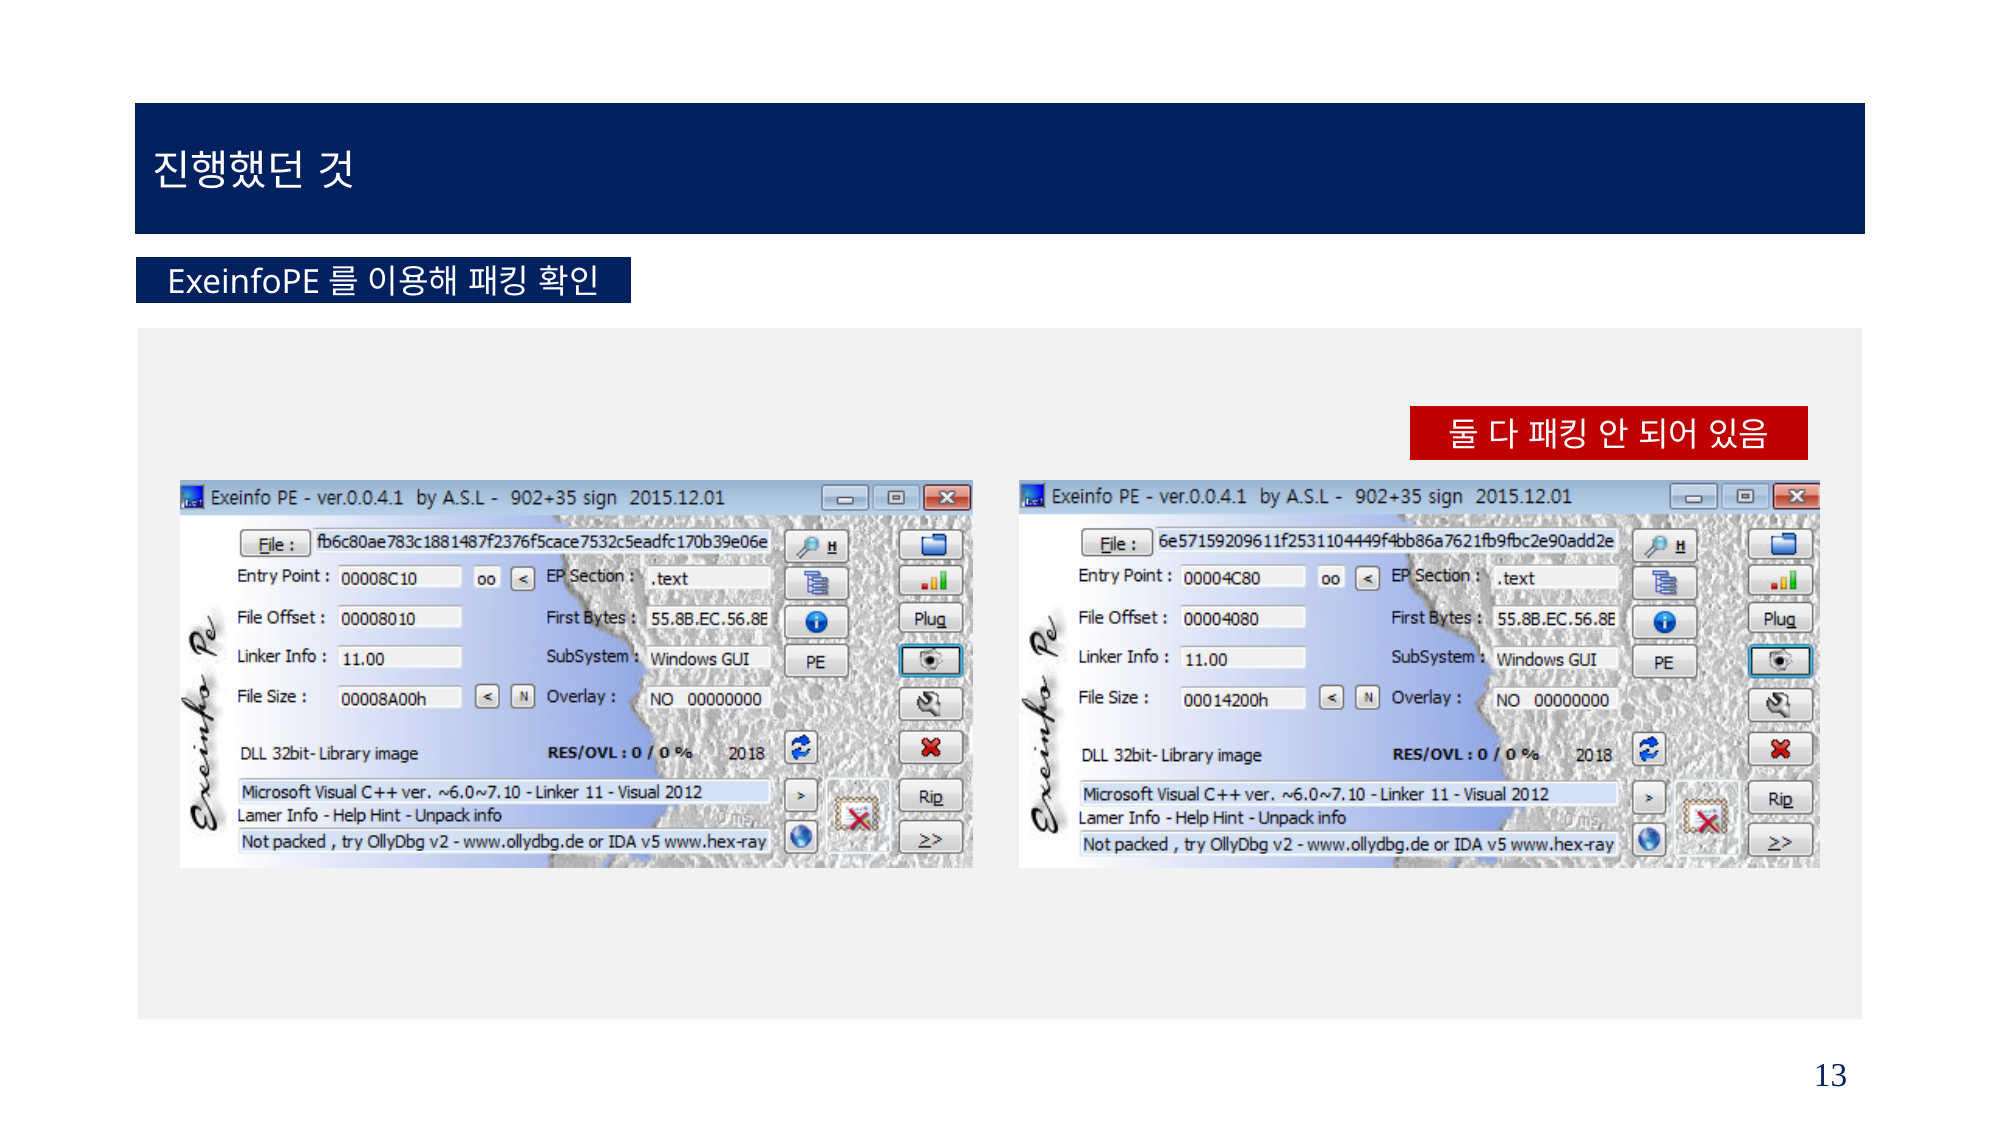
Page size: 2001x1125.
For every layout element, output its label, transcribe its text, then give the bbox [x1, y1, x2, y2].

text_box 진행했던 것 [136, 104, 1863, 233]
text_box 둘 다 패킹 안 되어 있음 [1411, 407, 1807, 458]
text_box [180, 480, 1820, 869]
text_box [136, 327, 1863, 1021]
slide_number 13 [1412, 1042, 1863, 1103]
text_box ExeinfoPE를 이용해 패킹 확인 [136, 257, 631, 303]
